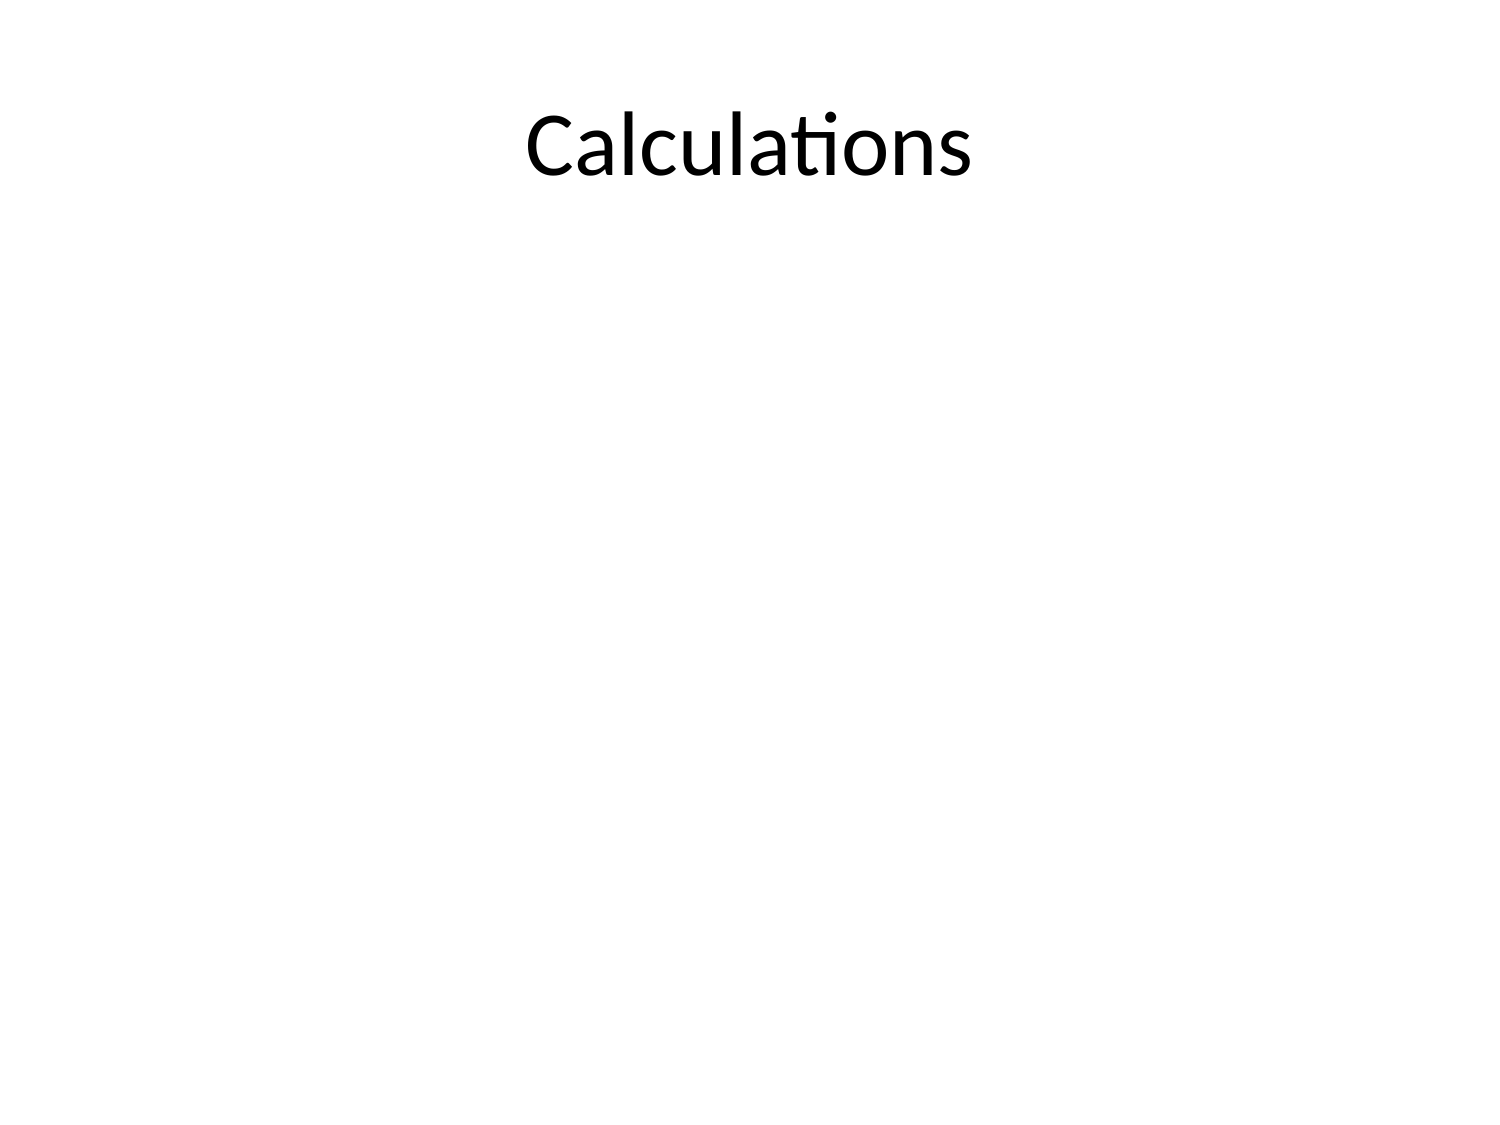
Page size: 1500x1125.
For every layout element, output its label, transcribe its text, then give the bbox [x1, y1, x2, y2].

title Calculations [75, 45, 1425, 233]
